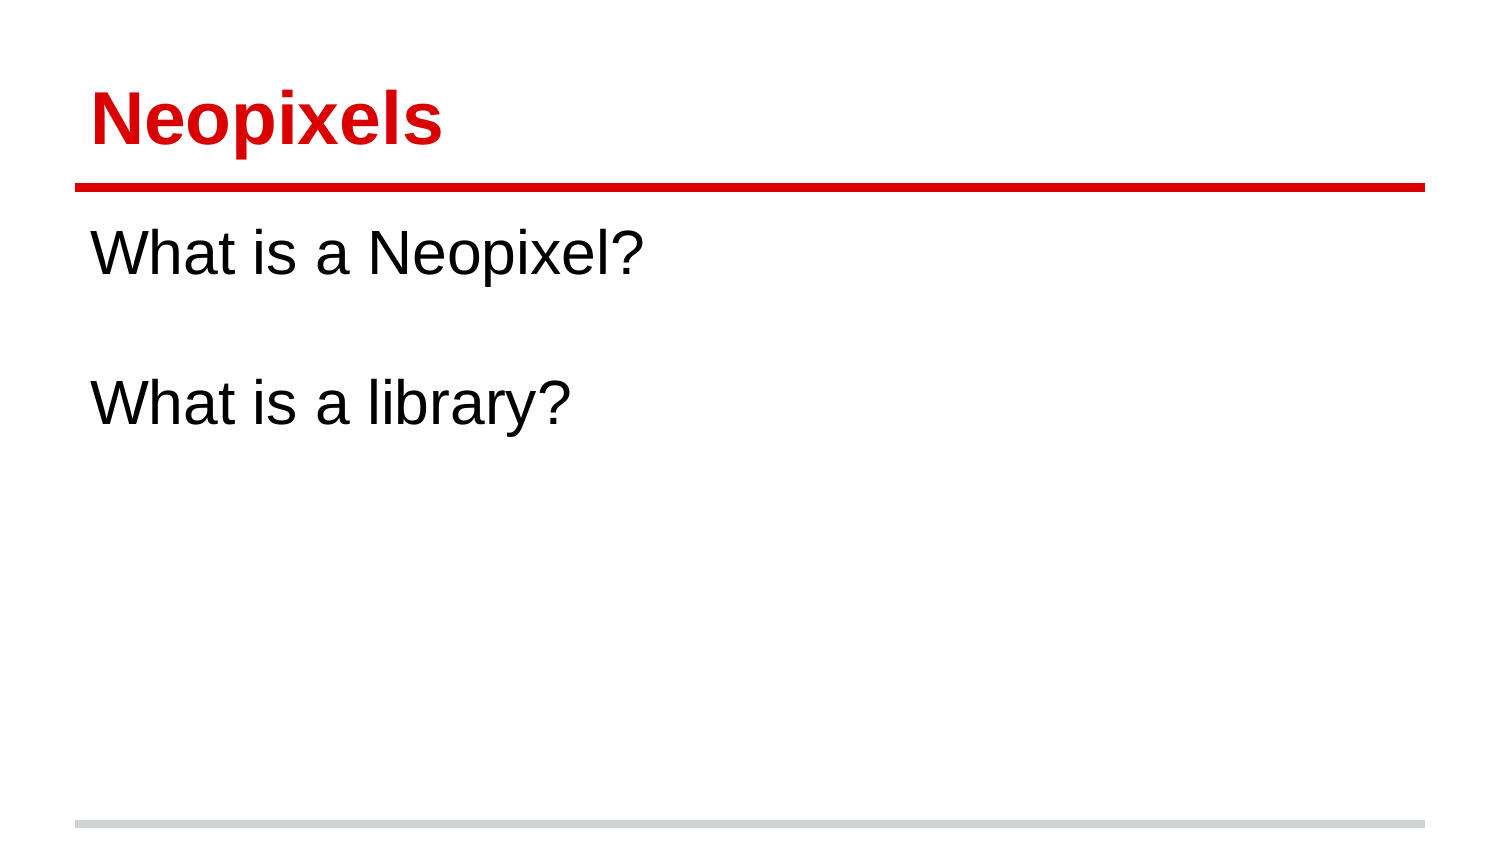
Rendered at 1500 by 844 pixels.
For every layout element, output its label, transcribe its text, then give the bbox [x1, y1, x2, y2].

list What is a Neopixel? What is a library? [75, 196, 1425, 808]
title Neopixels [75, 33, 1425, 175]
